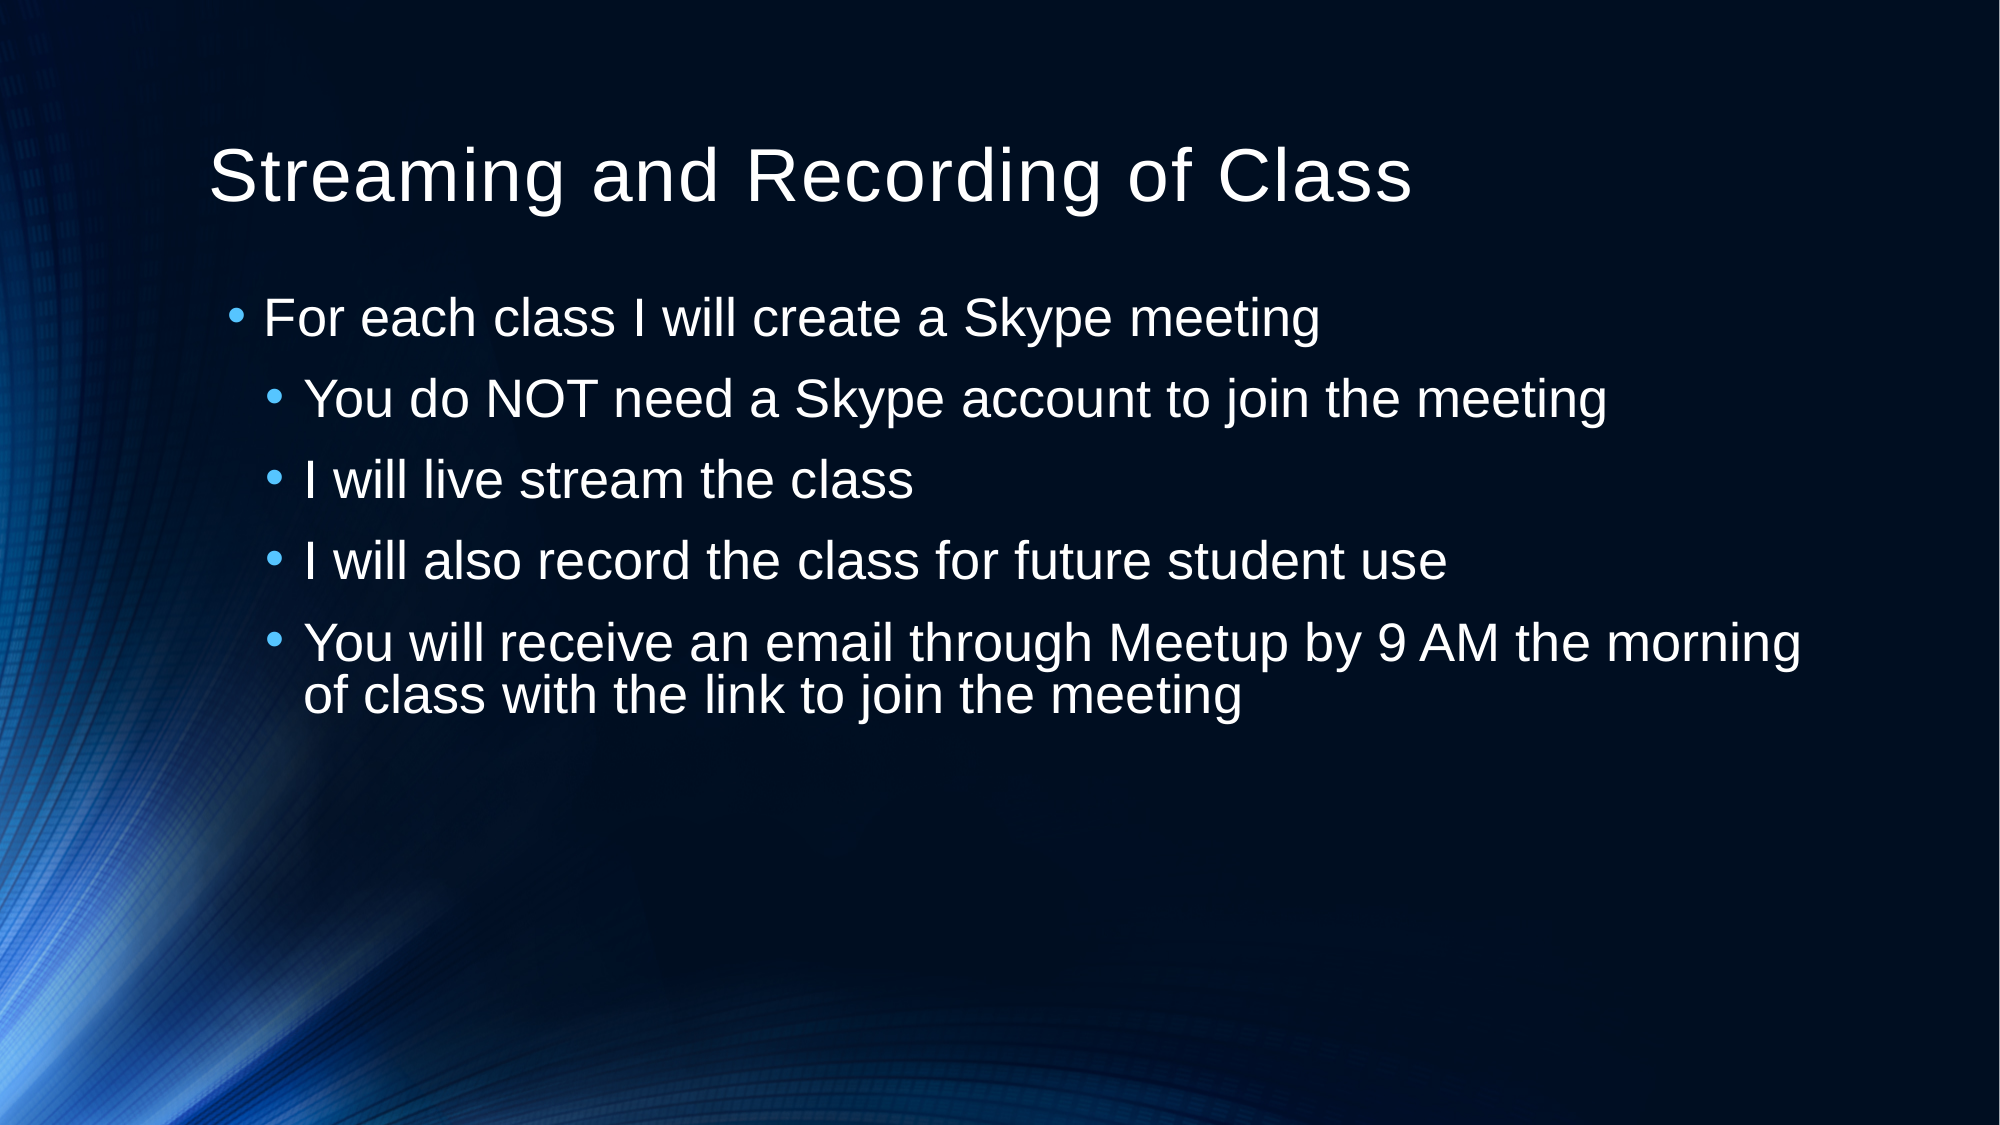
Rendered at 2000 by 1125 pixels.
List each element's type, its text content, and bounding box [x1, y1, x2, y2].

title Streaming and Recording of Class [193, 0, 1725, 225]
picture [0, 0, 2000, 1125]
list For each class I will create a Skype meeting You do NOT need a Skype account to join the meeting I will live stream the class I will also record the class for future student use You will receive an email through Meetup by 9 AM the morning of class with the link to join the meeting [212, 287, 1850, 1050]
